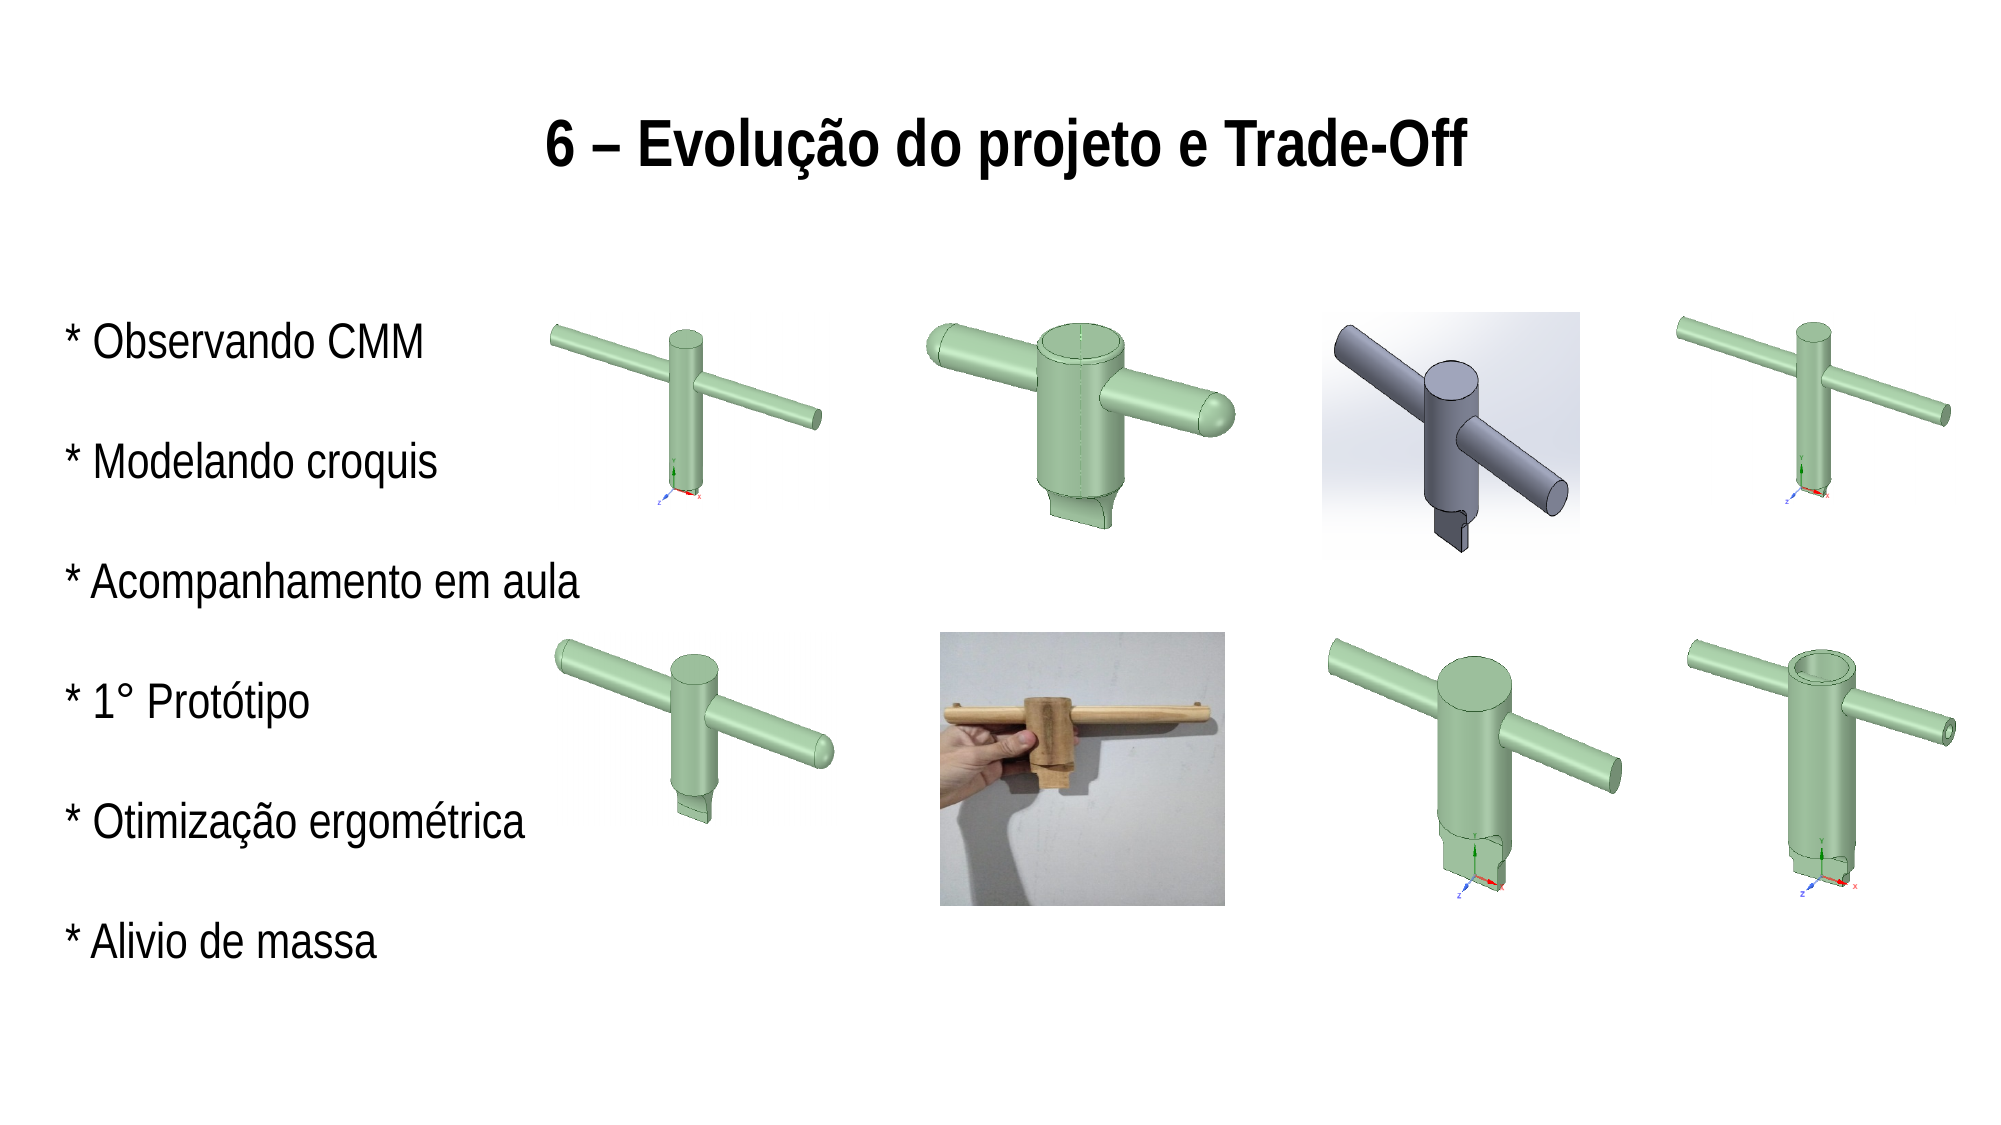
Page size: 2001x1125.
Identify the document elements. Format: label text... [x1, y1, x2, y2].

picture [1677, 632, 1962, 907]
picture [542, 312, 830, 510]
text_box 6 – Evolução do projeto e Trade-Off [531, 92, 1484, 188]
picture [940, 632, 1225, 907]
picture [1671, 312, 1956, 505]
picture [552, 632, 837, 826]
picture [1322, 612, 1628, 907]
text_box * Observando CMM * Modelando croquis * Acompanhamento em aula * 1° Protótipo * Otimização ergométrica * Alivio de massa [50, 241, 603, 977]
picture [918, 312, 1246, 535]
picture [1322, 312, 1580, 560]
